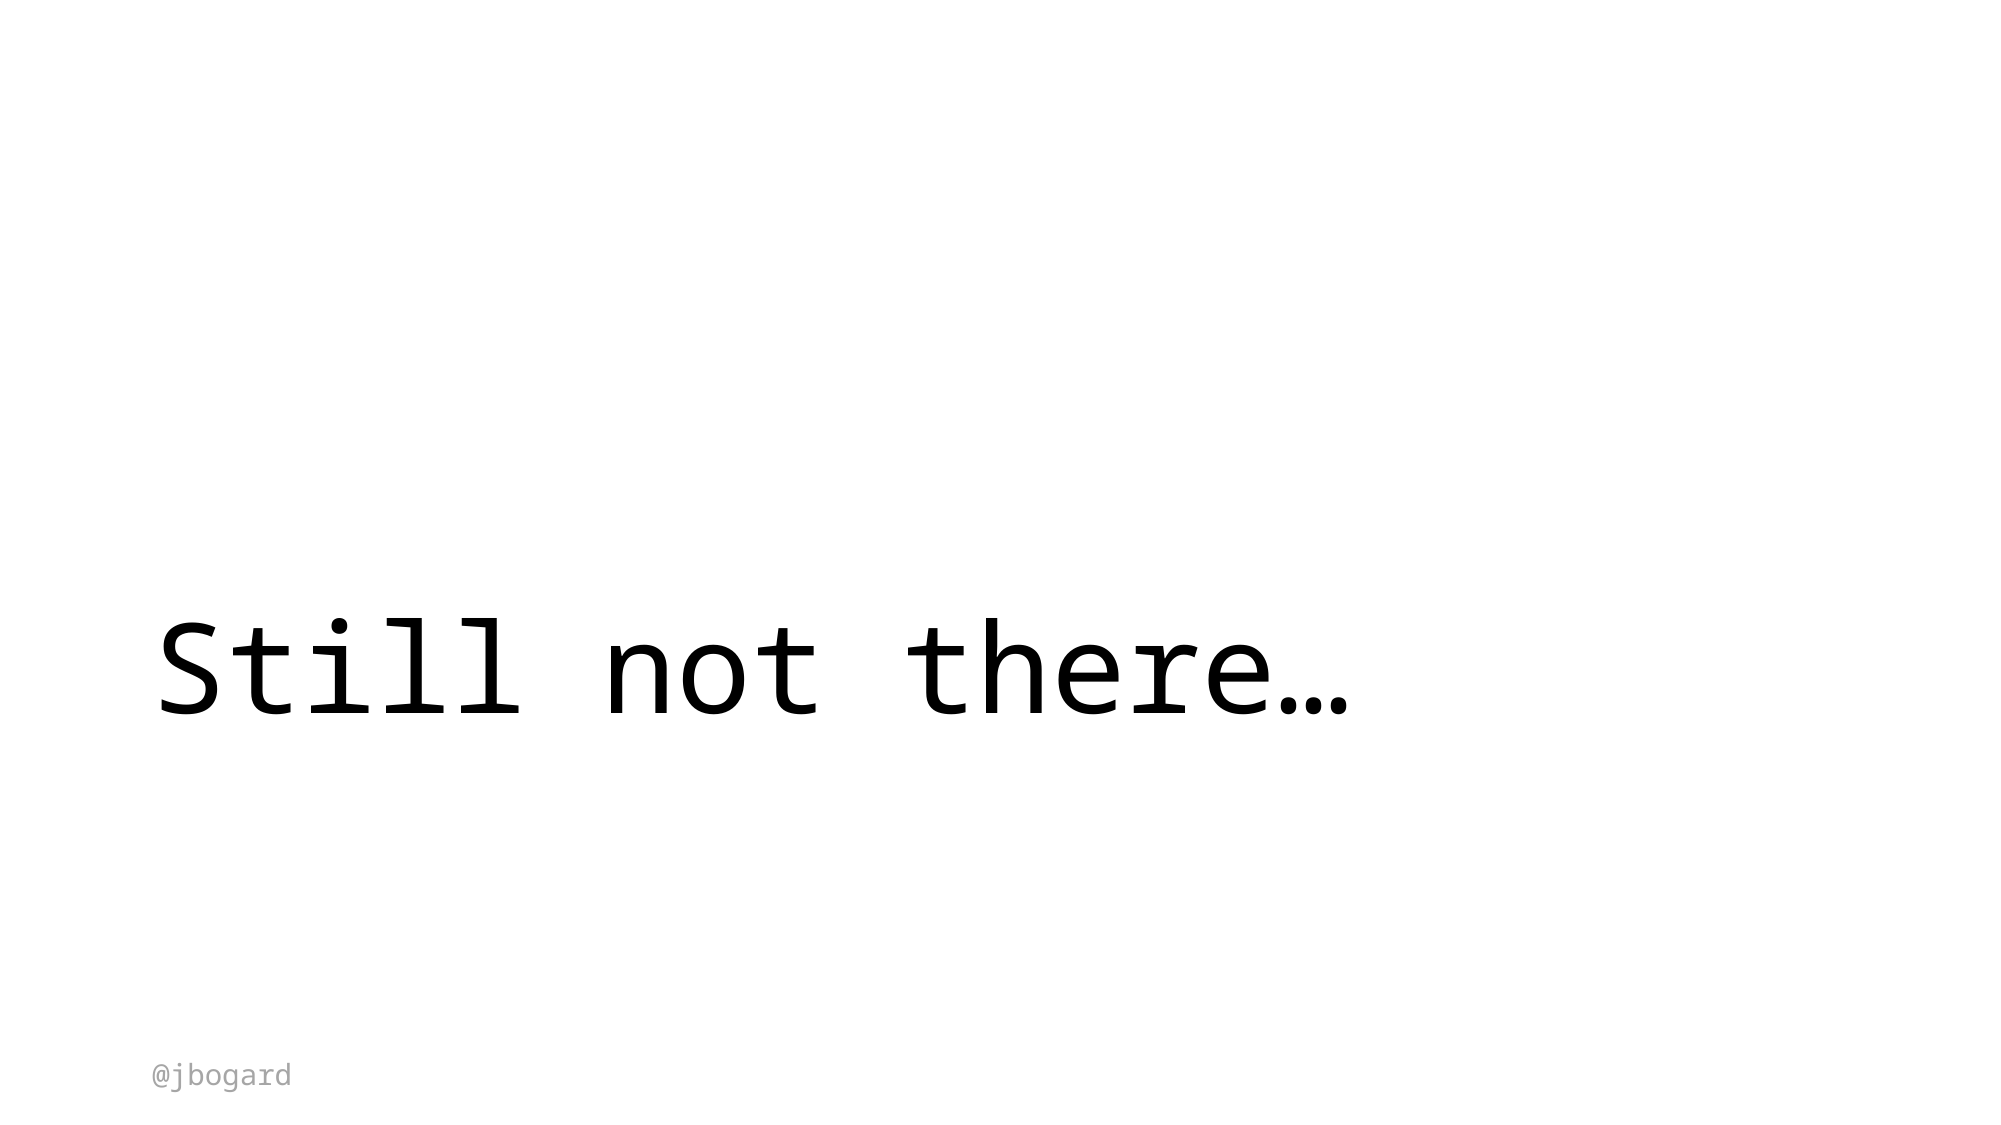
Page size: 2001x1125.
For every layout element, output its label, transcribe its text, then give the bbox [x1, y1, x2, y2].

title Still not there… [136, 280, 1862, 749]
